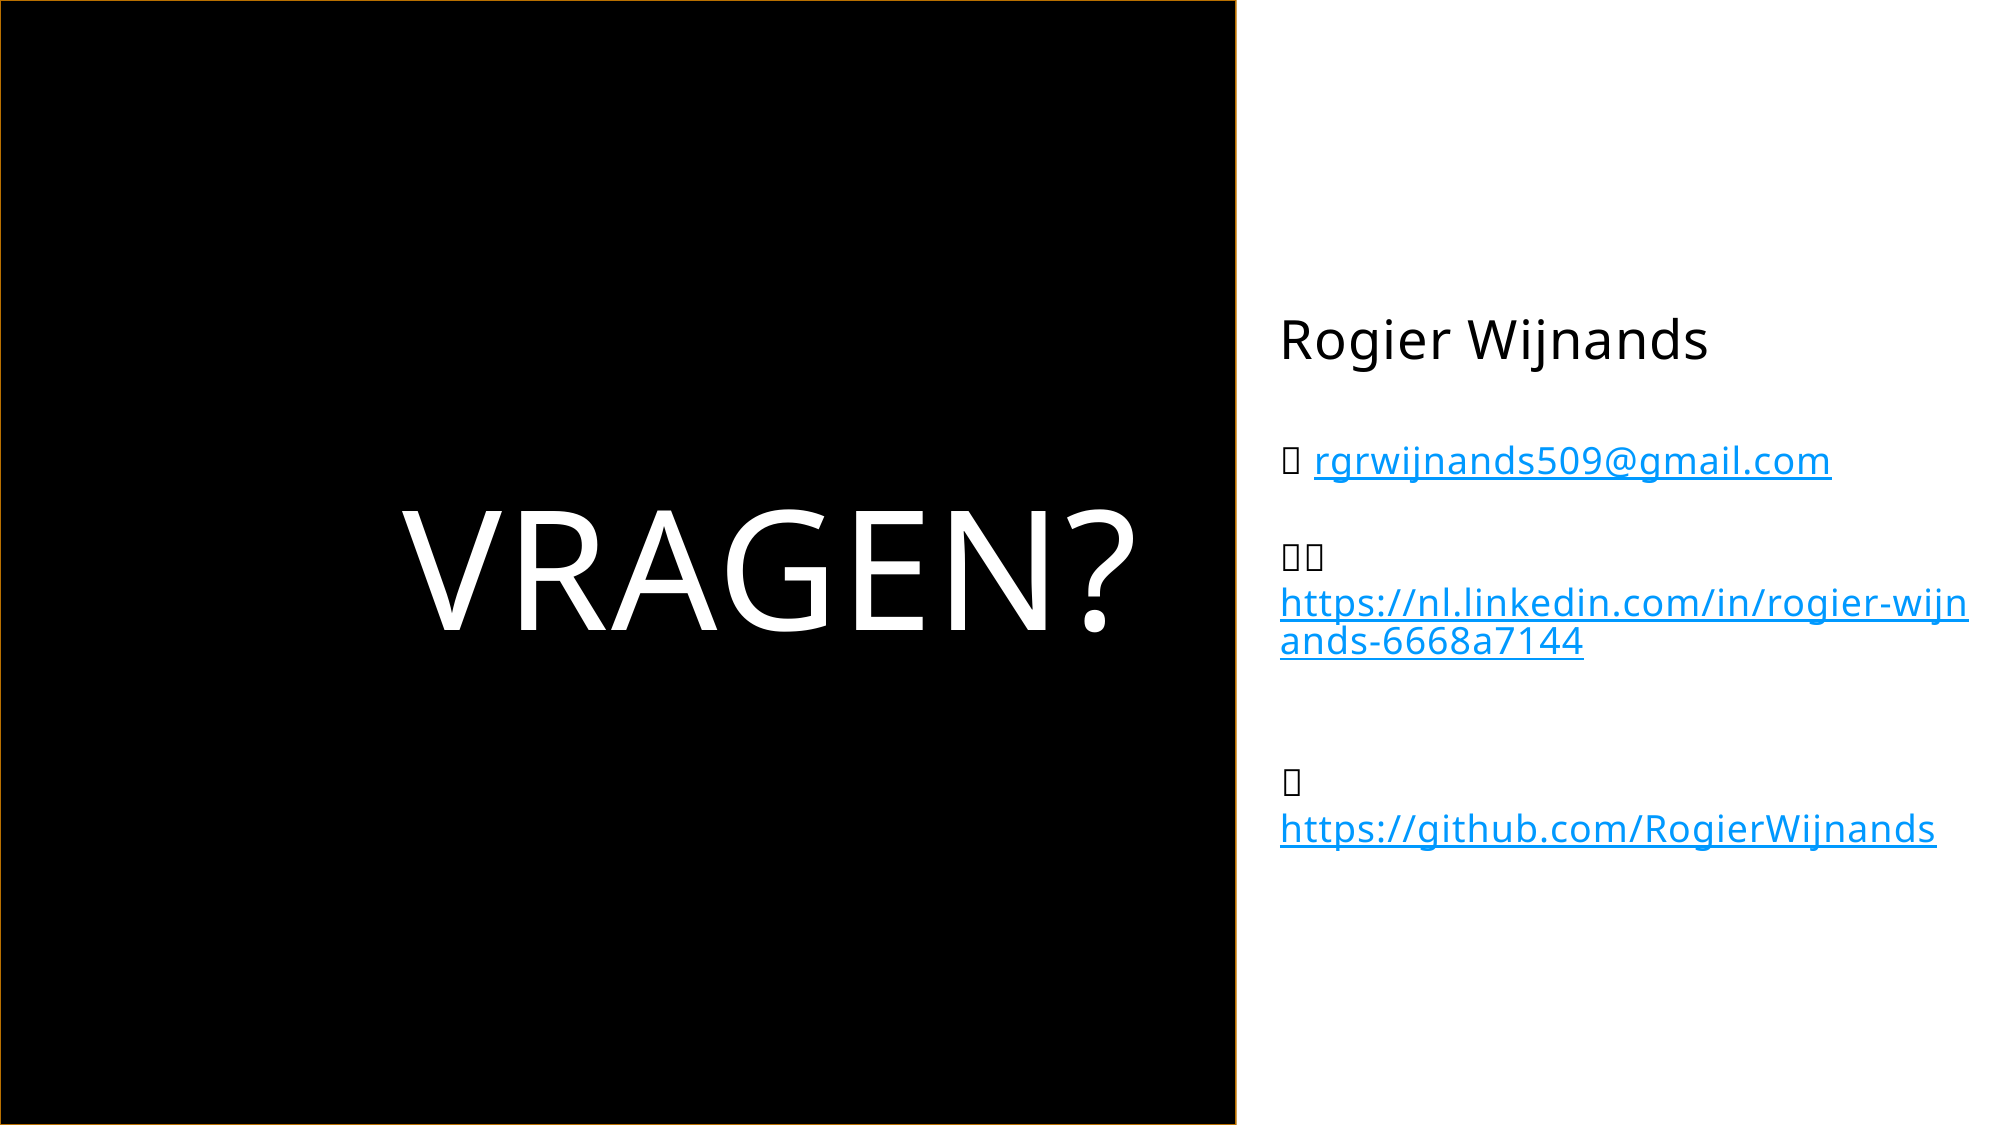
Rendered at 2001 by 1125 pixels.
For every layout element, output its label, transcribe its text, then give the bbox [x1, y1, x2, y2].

list Rogier Wijnands 📧 rgrwijnands509@gmail.com 👦🏻 https://nl.linkedin.com/in/rogier-wijnands-6668a7144 👨🏻‍💻 https://github.com/RogierWijnands [1264, 102, 1987, 1020]
title Vragen? [105, 102, 1153, 1022]
